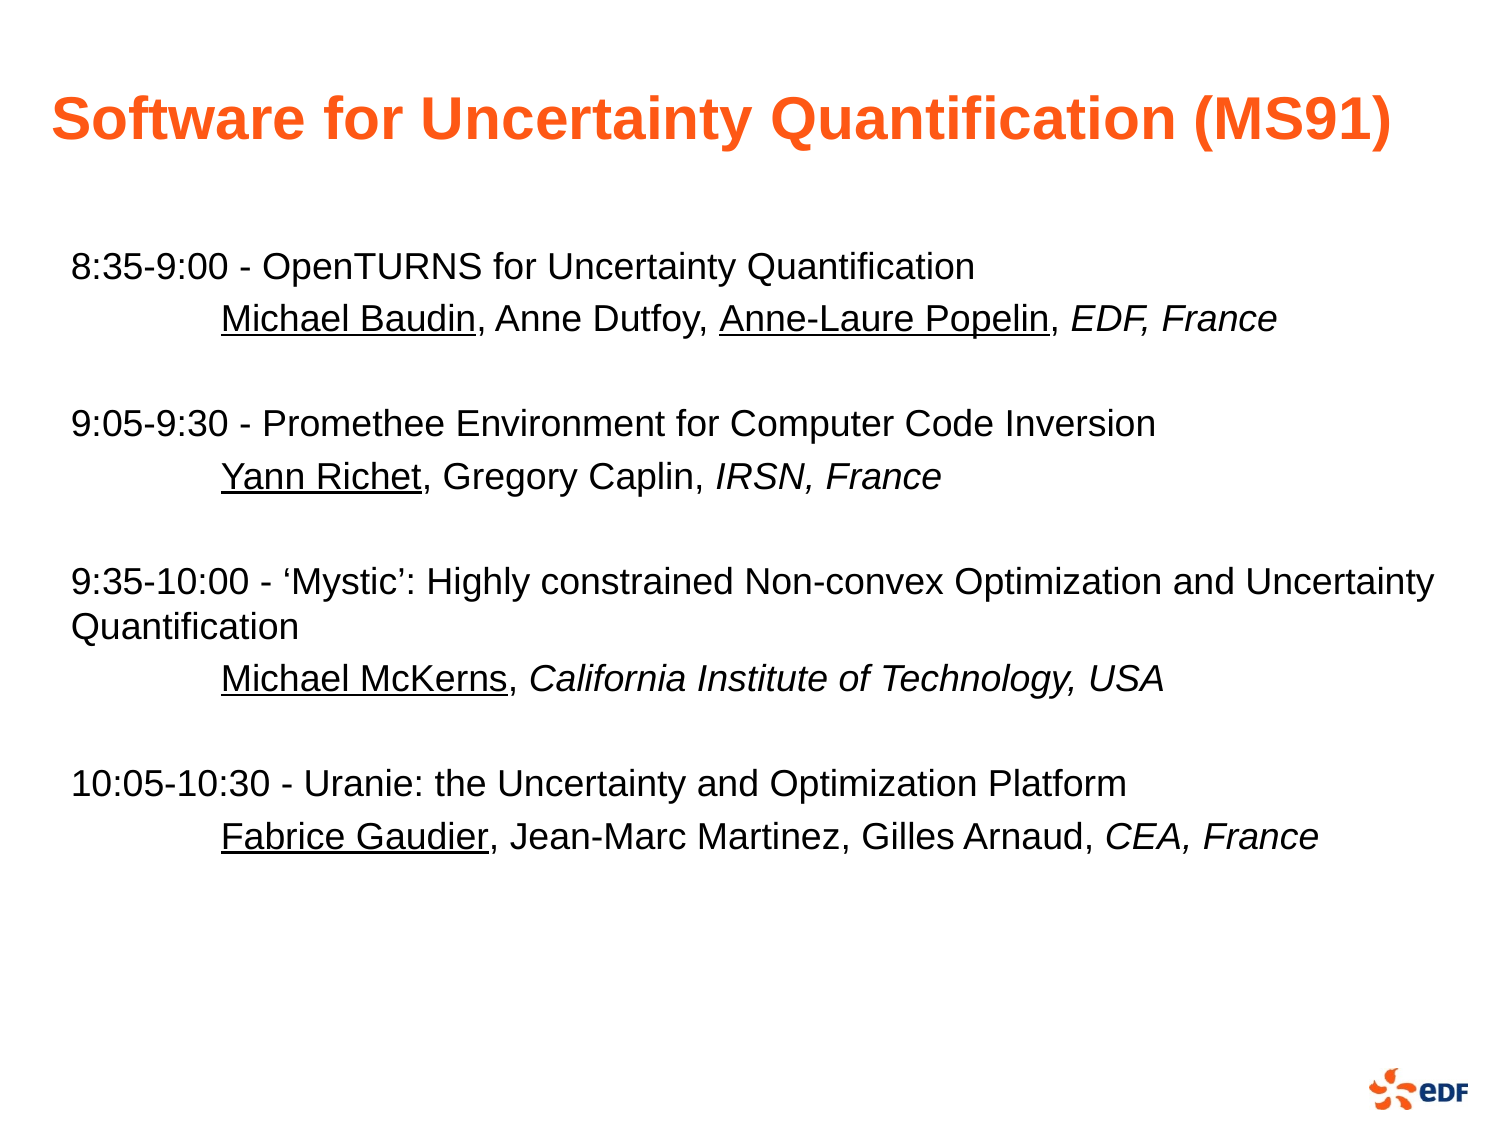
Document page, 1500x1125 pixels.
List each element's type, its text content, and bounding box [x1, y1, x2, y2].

title Software for Uncertainty Quantification (MS91) [51, 35, 1450, 195]
picture [1369, 1068, 1468, 1110]
list 8:35-9:00 - OpenTURNS for Uncertainty Quantification Michael Baudin, Anne Dutfoy, Anne-Laure Popelin, EDF, France 9:05-9:30 - Promethee Environment for Computer Code Inversion Yann Richet, Gregory Caplin, IRSN, France 9:35-10:00 - ‘Mystic’: Highly constrained Non-convex Optimization and Uncertainty Quantification Michael McKerns, California Institute of Technology, USA 10:05-10:30 - Uranie: the Uncertainty and Optimization Platform Fabrice Gaudier, Jean-Marc Martinez, Gilles Arnaud, CEA, France [70, 241, 1450, 985]
